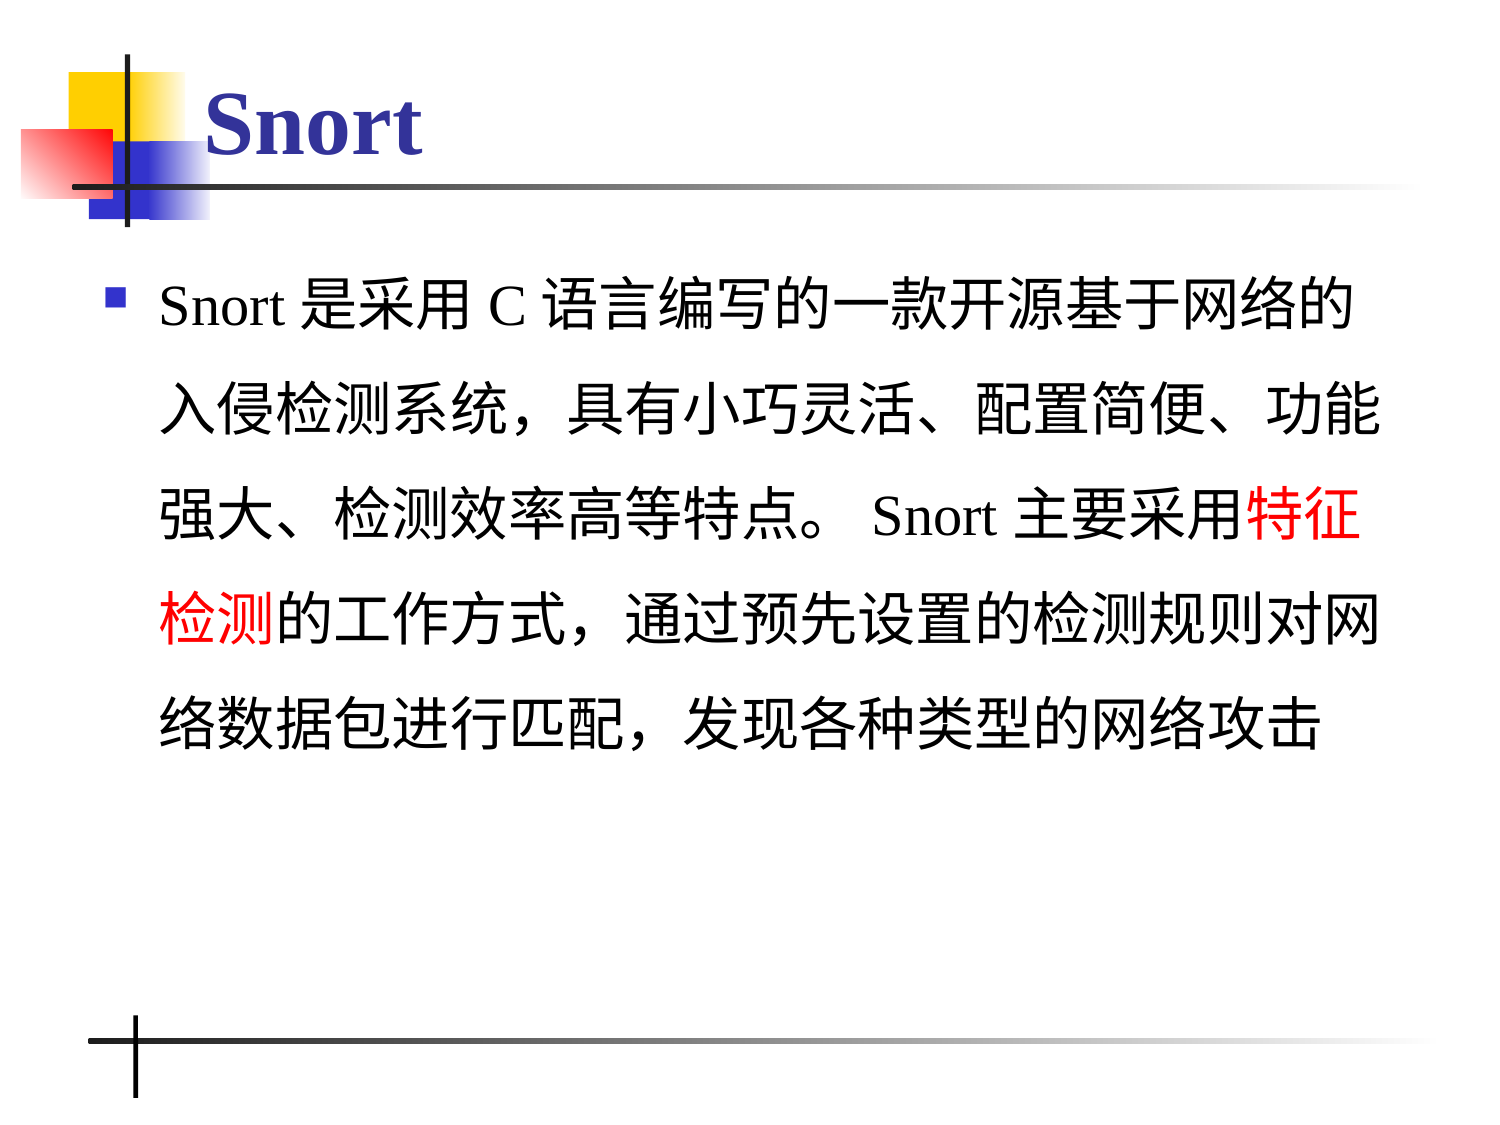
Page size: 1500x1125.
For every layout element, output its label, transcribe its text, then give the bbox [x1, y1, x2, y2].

list Snort是采用C语言编写的一款开源基于网络的入侵检测系统，具有小巧灵活、配置简便、功能强大、检测效率高等特点。Snort主要采用特征检测的工作方式，通过预先设置的检测规则对网络数据包进行匹配，发现各种类型的网络攻击 [87, 224, 1413, 901]
title Snort [188, 23, 1468, 181]
